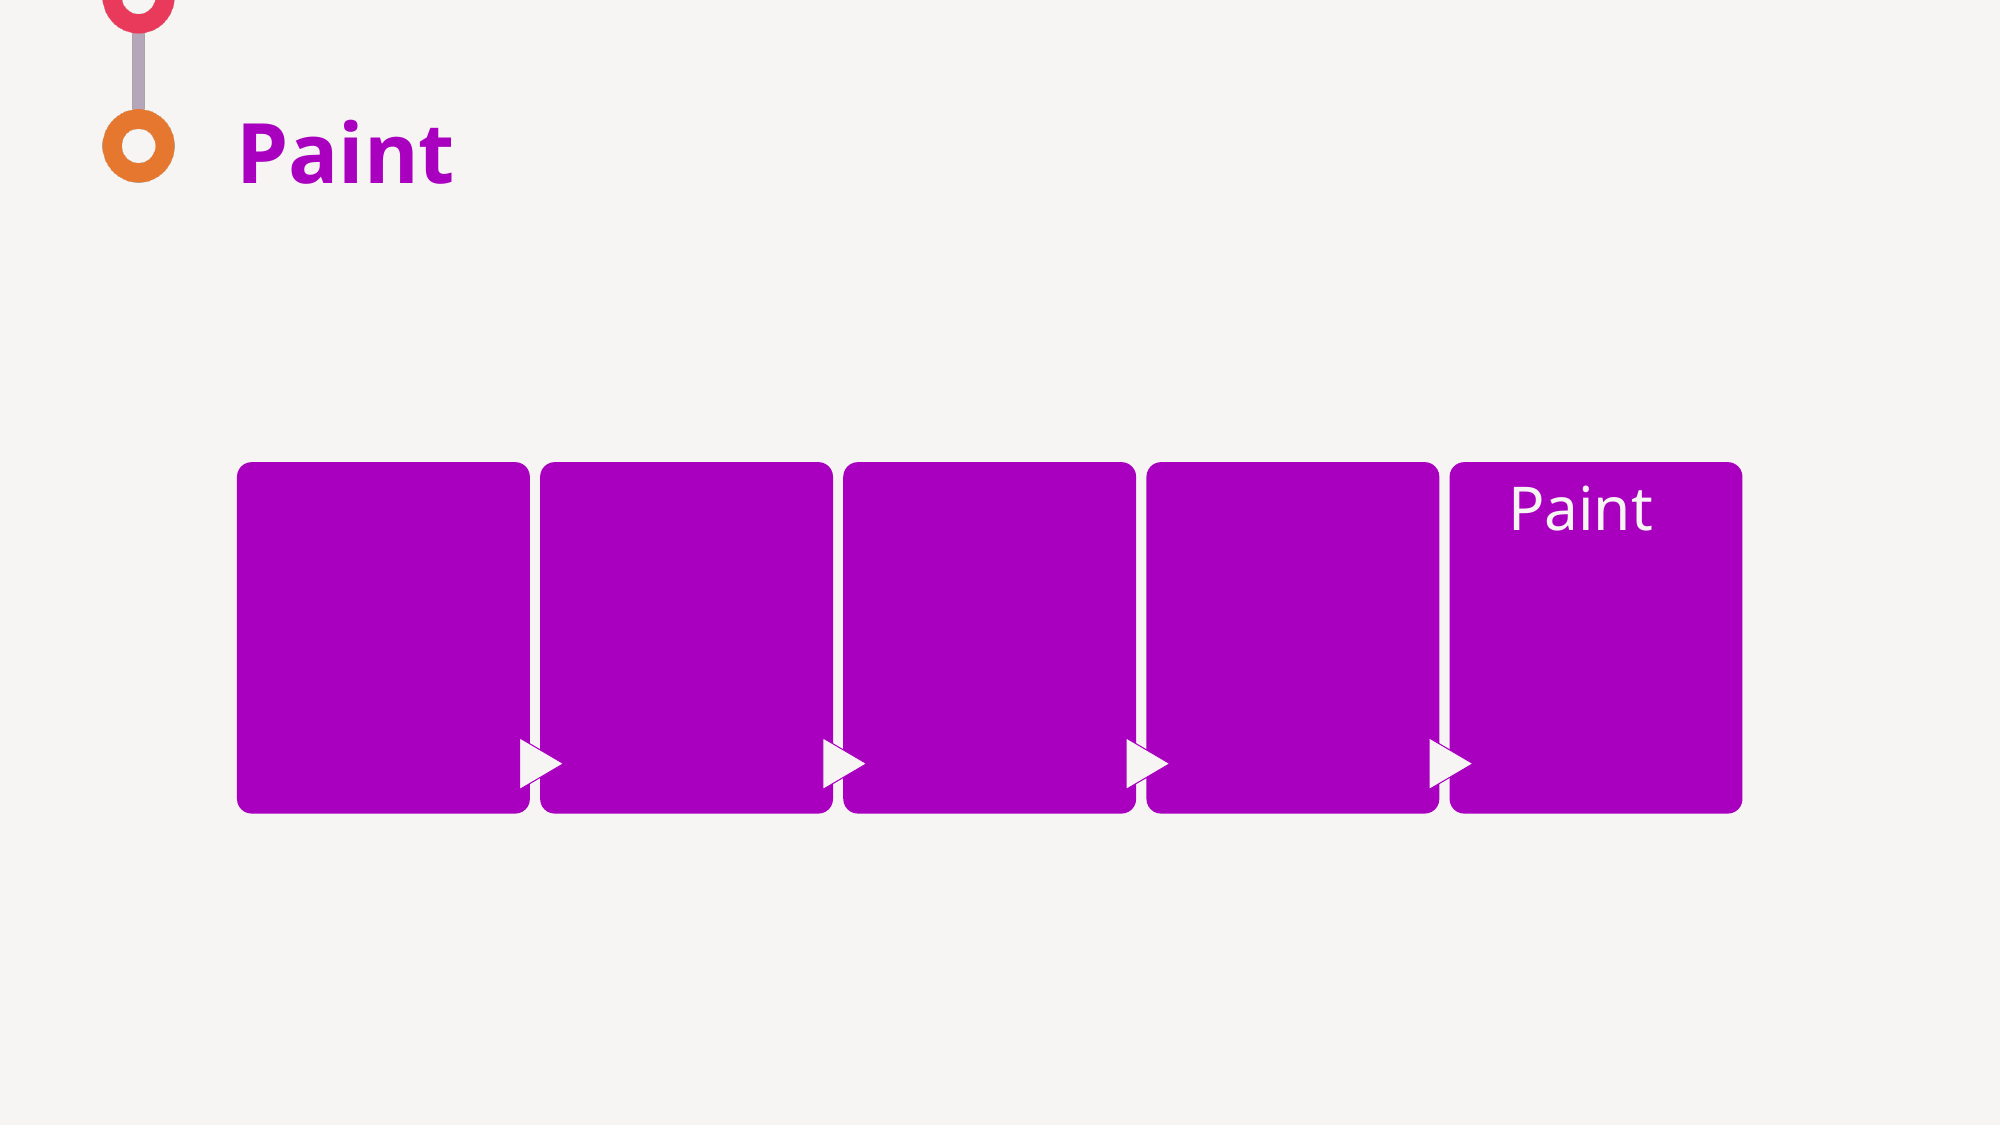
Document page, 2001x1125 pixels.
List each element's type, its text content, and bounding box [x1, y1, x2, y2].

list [236, 261, 1744, 1015]
picture [100, 0, 179, 192]
title Paint [236, 111, 1388, 261]
